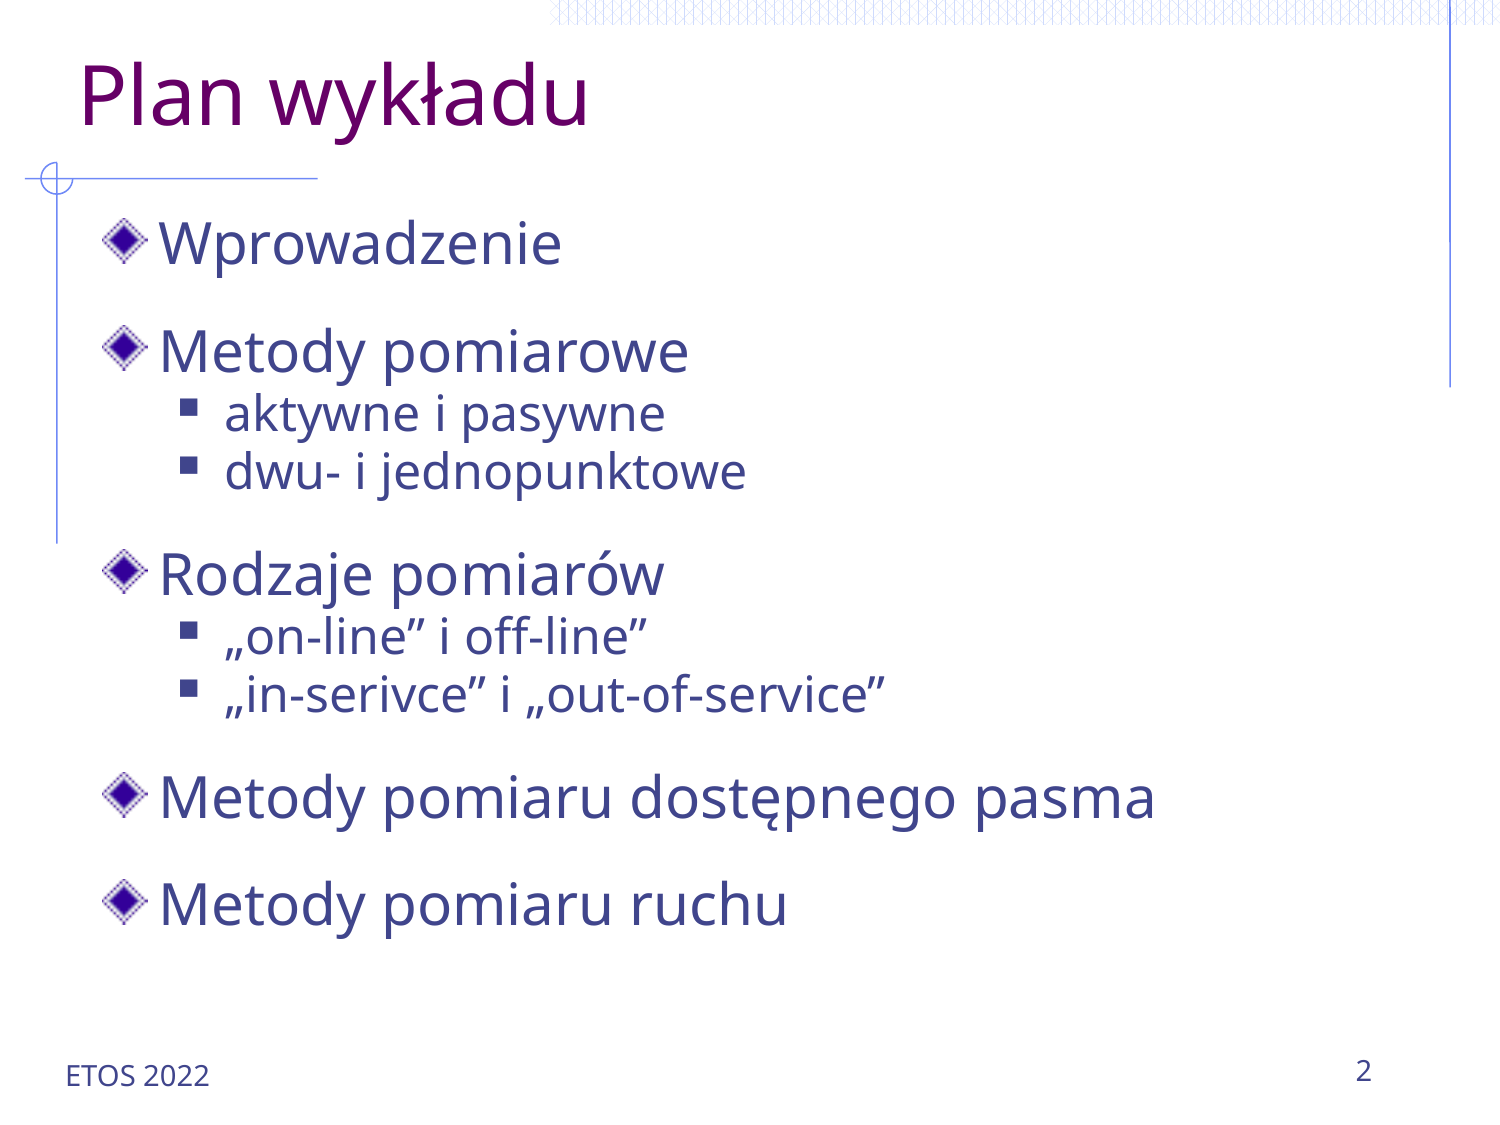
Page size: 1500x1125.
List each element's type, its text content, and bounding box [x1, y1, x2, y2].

picture [102, 218, 148, 264]
picture [102, 325, 148, 371]
slide_number 2 [1074, 1025, 1388, 1100]
picture [102, 772, 148, 818]
picture [102, 879, 148, 925]
title Plan wykładu [62, 37, 1425, 150]
list Wprowadzenie Metody pomiarowe aktywne i pasywne dwu- i jednopunktowe Rodzaje pomiarów „on-line” i off-line” „in-serivce” i „out-of-service” Metody pomiaru dostępnego pasma Metody pomiaru ruchu [87, 212, 1413, 988]
slide_number ETOS 2022 [50, 1025, 363, 1100]
picture [102, 549, 148, 594]
